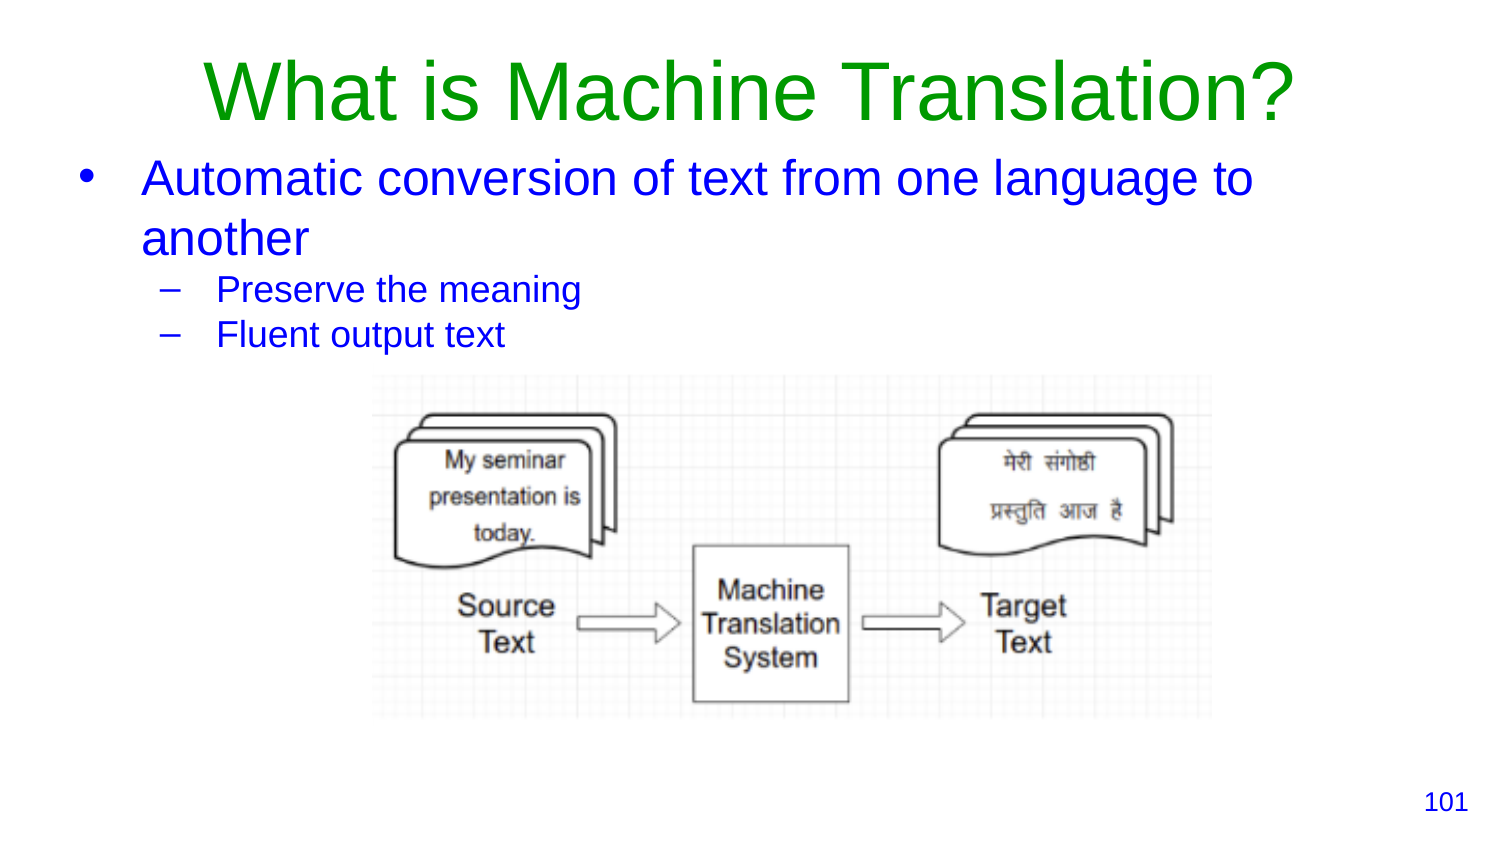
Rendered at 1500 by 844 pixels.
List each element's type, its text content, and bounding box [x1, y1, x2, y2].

title What is Machine Translation? [51, 35, 1449, 137]
slide_number ‹#› [1394, 769, 1484, 834]
list Automatic conversion of text from one language to another Preserve the meaning Fluent output text [51, 137, 1449, 364]
picture [372, 363, 1212, 726]
